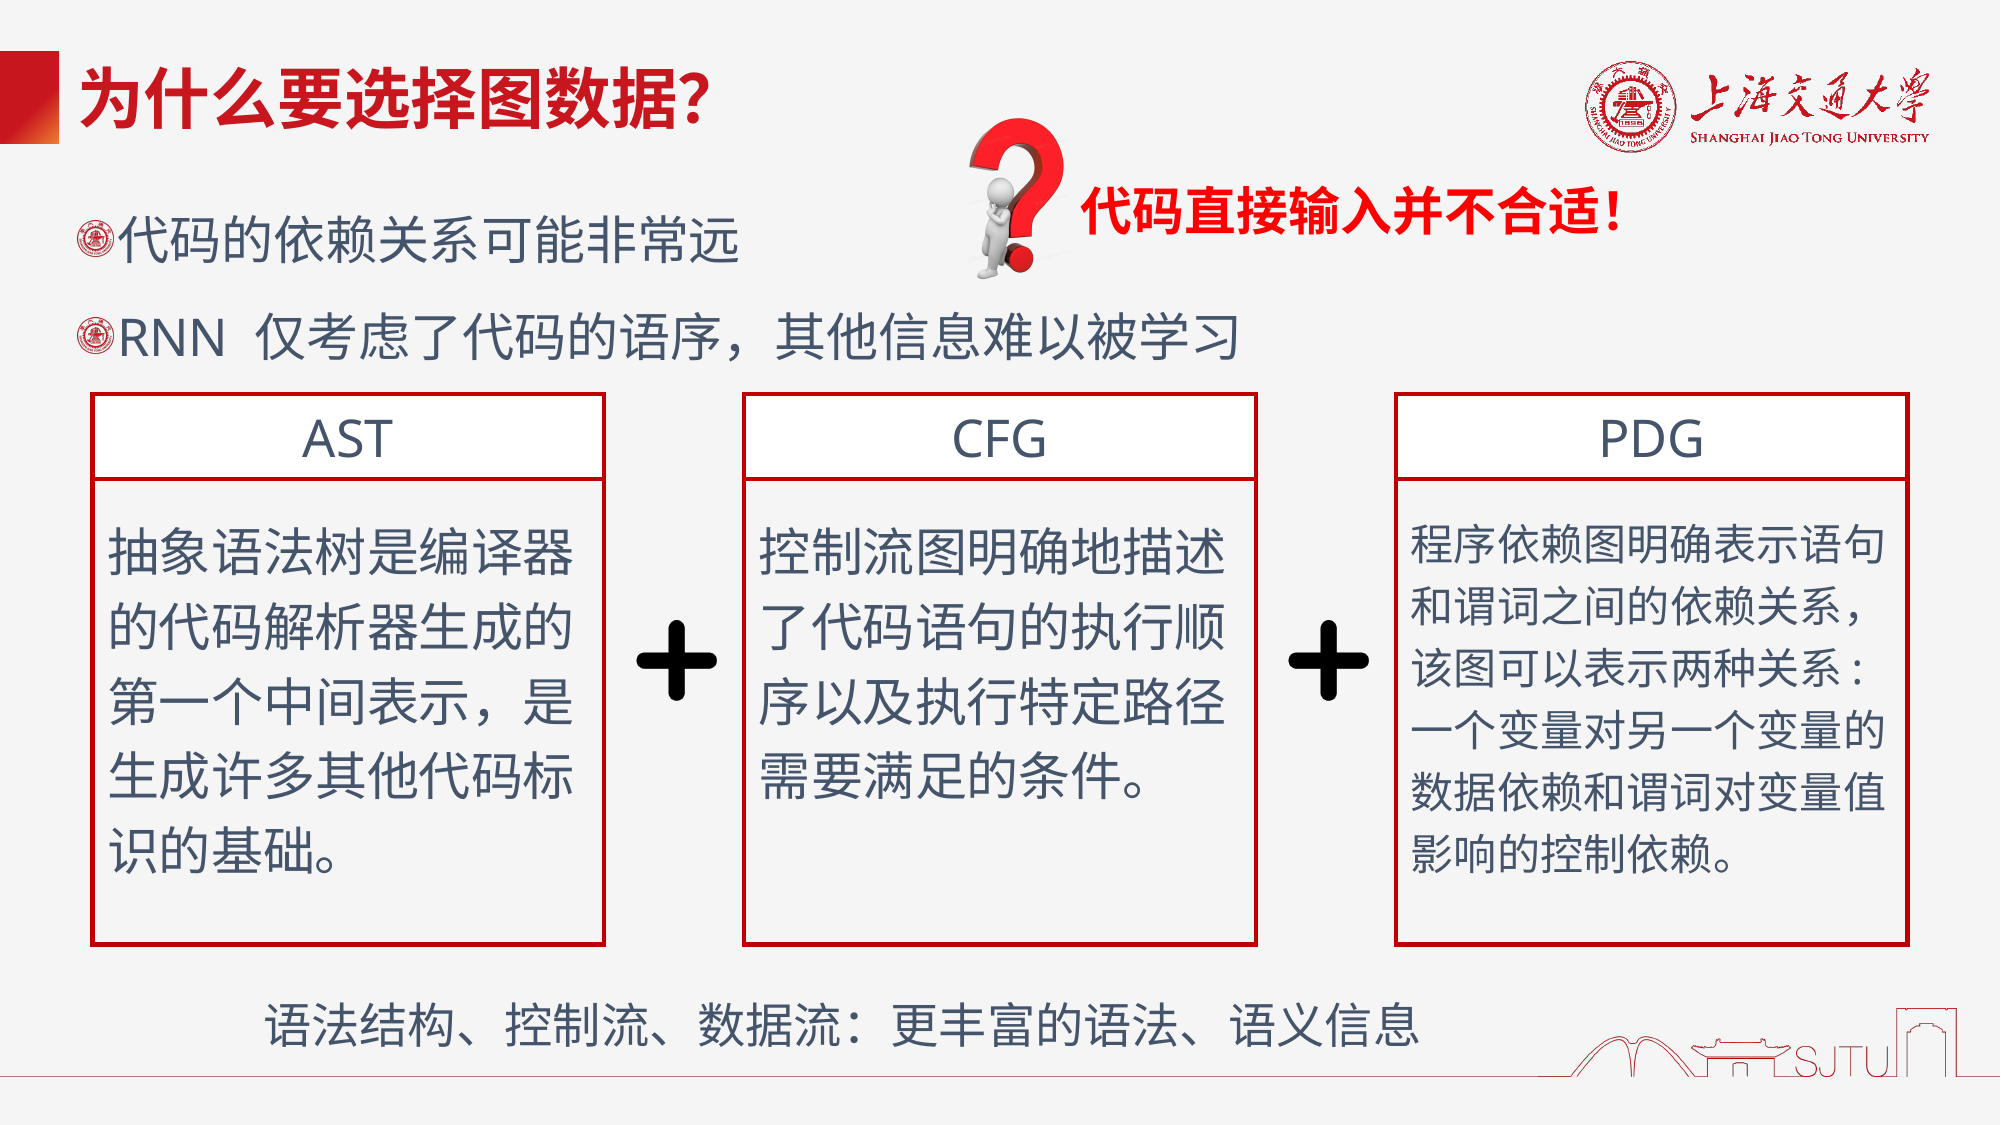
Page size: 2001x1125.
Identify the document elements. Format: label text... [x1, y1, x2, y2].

text_box 代码直接输入并不合适！ [1065, 158, 1739, 293]
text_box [1395, 393, 1908, 945]
list 代码的依赖关系可能非常远 RNN 仅考虑了代码的语序，其他信息难以被学习 [62, 187, 1938, 389]
text_box 语法结构、控制流、数据流：更丰富的语法、语义信息 [248, 975, 1585, 1061]
picture [1283, 620, 1369, 706]
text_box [92, 393, 605, 945]
title 为什么要选择图数据？ [62, 43, 1530, 152]
picture [958, 114, 1070, 283]
picture [0, 1008, 2000, 1077]
picture [631, 620, 717, 706]
picture [77, 317, 114, 354]
picture [1567, 43, 1946, 168]
picture [77, 220, 114, 257]
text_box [744, 393, 1256, 945]
